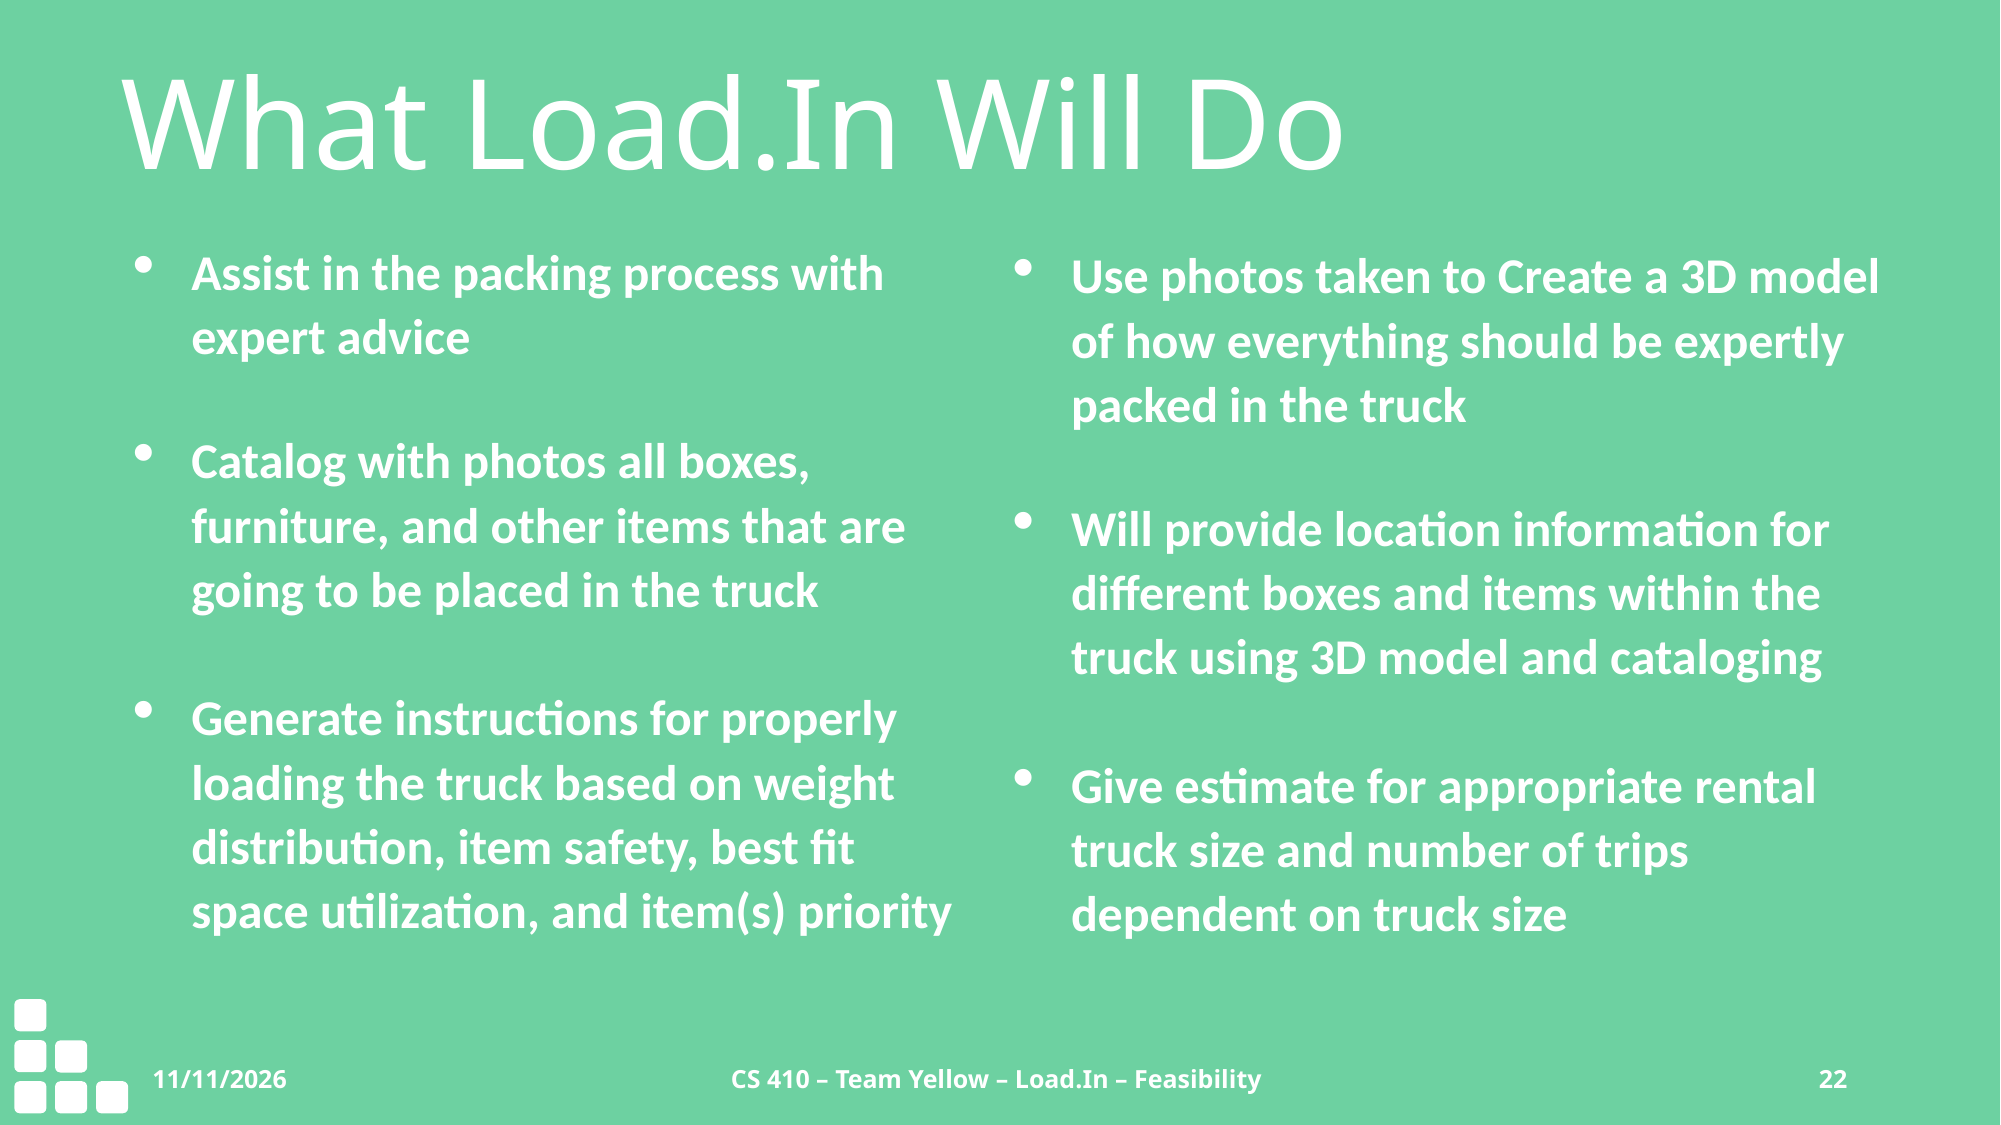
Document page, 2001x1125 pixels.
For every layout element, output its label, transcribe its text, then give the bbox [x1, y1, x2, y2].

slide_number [137, 1035, 588, 1125]
text_box Use photos taken to Create a 3D model of how everything should be expertly packed in the truck Will provide location information for different boxes and items within the truck using 3D model and cataloging Give estimate for appropriate rental truck size and number of trips dependent on truck size [999, 232, 1897, 949]
title What Load.In Will Do [105, 40, 1830, 204]
slide_number 22 [1412, 1035, 1863, 1125]
footer CS 410 – Team Yellow – Load.In – Feasibility [662, 1035, 1338, 1125]
text_box Assist in the packing process with expert advice Catalog with photos all boxes, furniture, and other items that are going to be placed in the truck Generate instructions for properly loading the truck based on weight distribution, item safety, best fit space utilization, and item(s) priority [120, 229, 969, 946]
